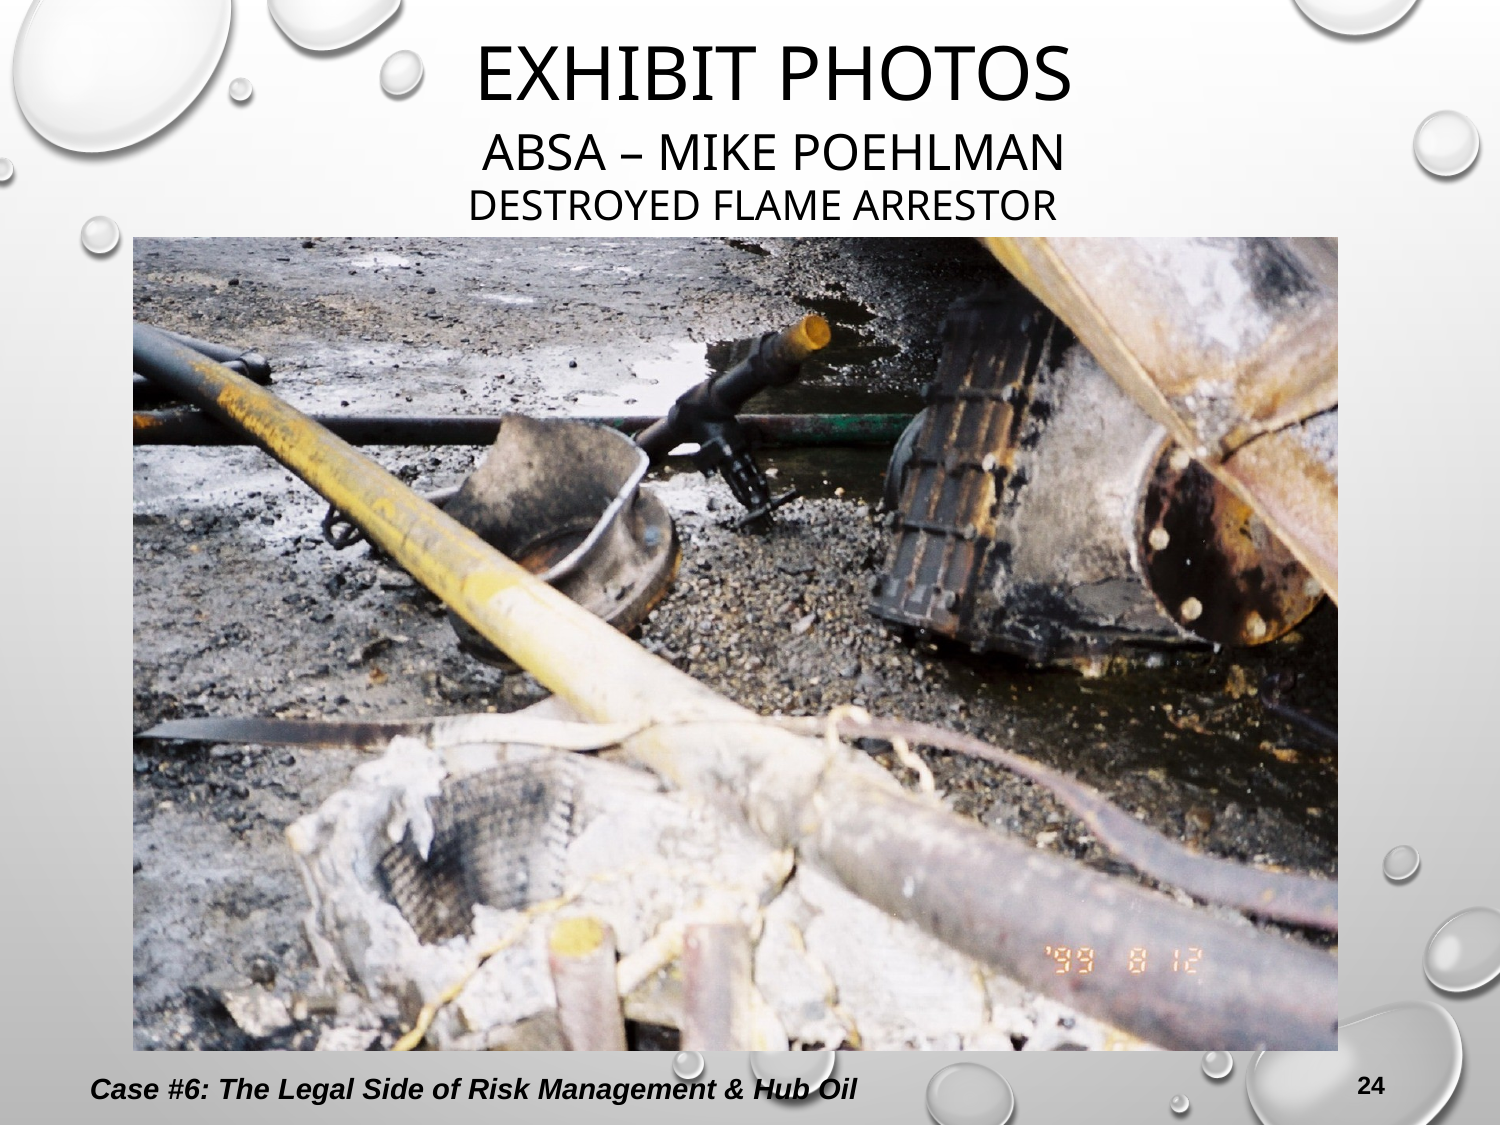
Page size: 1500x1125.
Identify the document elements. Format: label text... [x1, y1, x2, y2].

text_box Case #6: The Legal Side of Risk Management & Hub Oil [74, 1049, 900, 1125]
title Destroyed flame arrestor [125, 177, 1400, 238]
picture [0, 0, 1500, 1125]
text_box EXHIBIT PHOTOS ABSA – MIKE POEHLMAN [137, 28, 1412, 182]
text_box 24 [1249, 1062, 1400, 1100]
